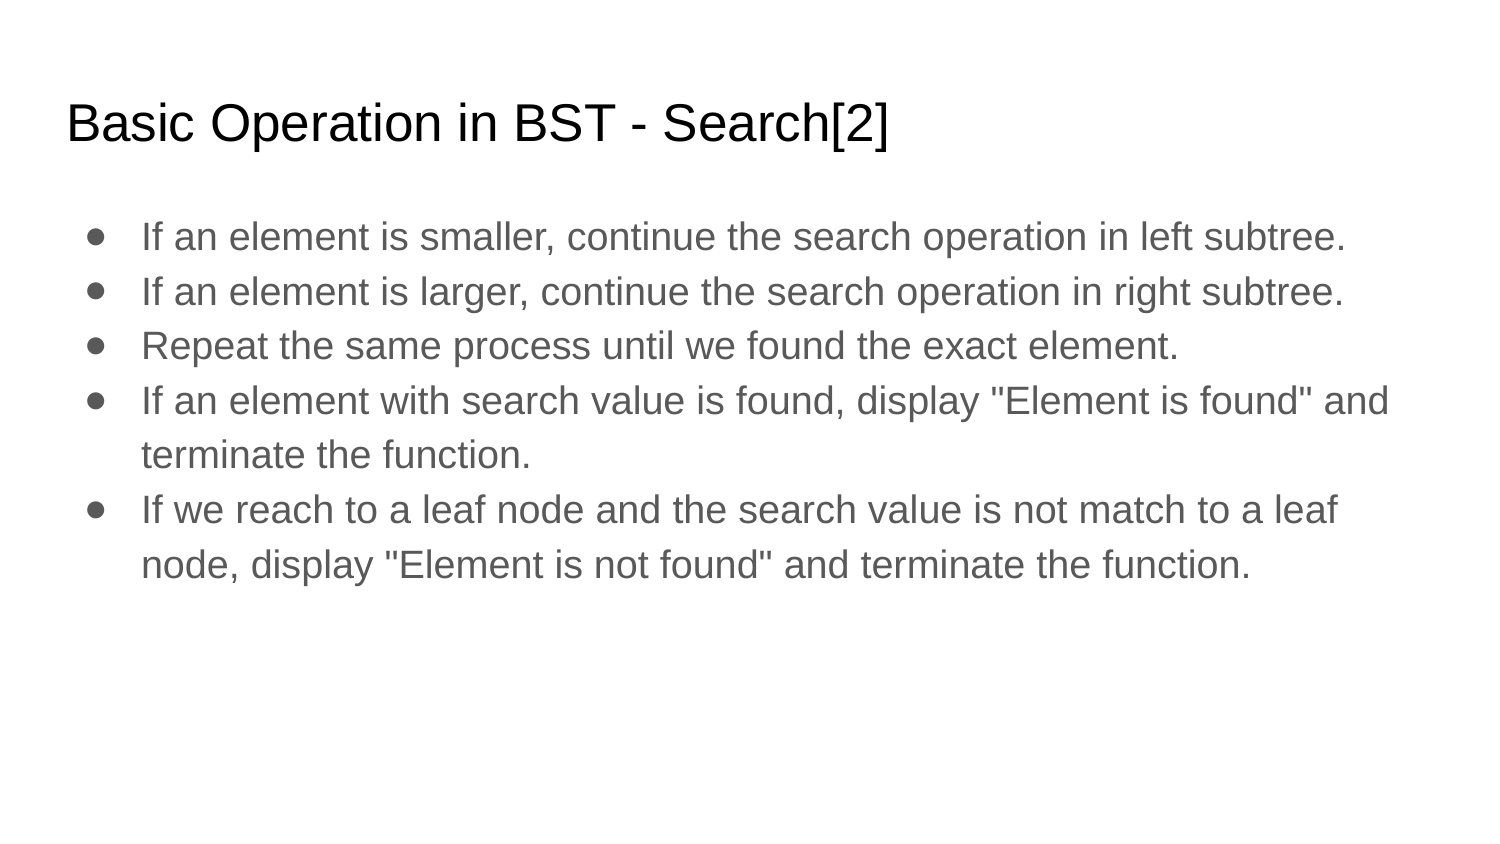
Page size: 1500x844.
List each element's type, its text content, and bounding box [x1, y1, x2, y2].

list If an element is smaller, continue the search operation in left subtree. If an element is larger, continue the search operation in right subtree. Repeat the same process until we found the exact element. If an element with search value is found, display "Element is found" and terminate the function. If we reach to a leaf node and the search value is not match to a leaf node, display "Element is not found" and terminate the function. [51, 189, 1449, 750]
title Basic Operation in BST - Search[2] [51, 72, 1449, 167]
